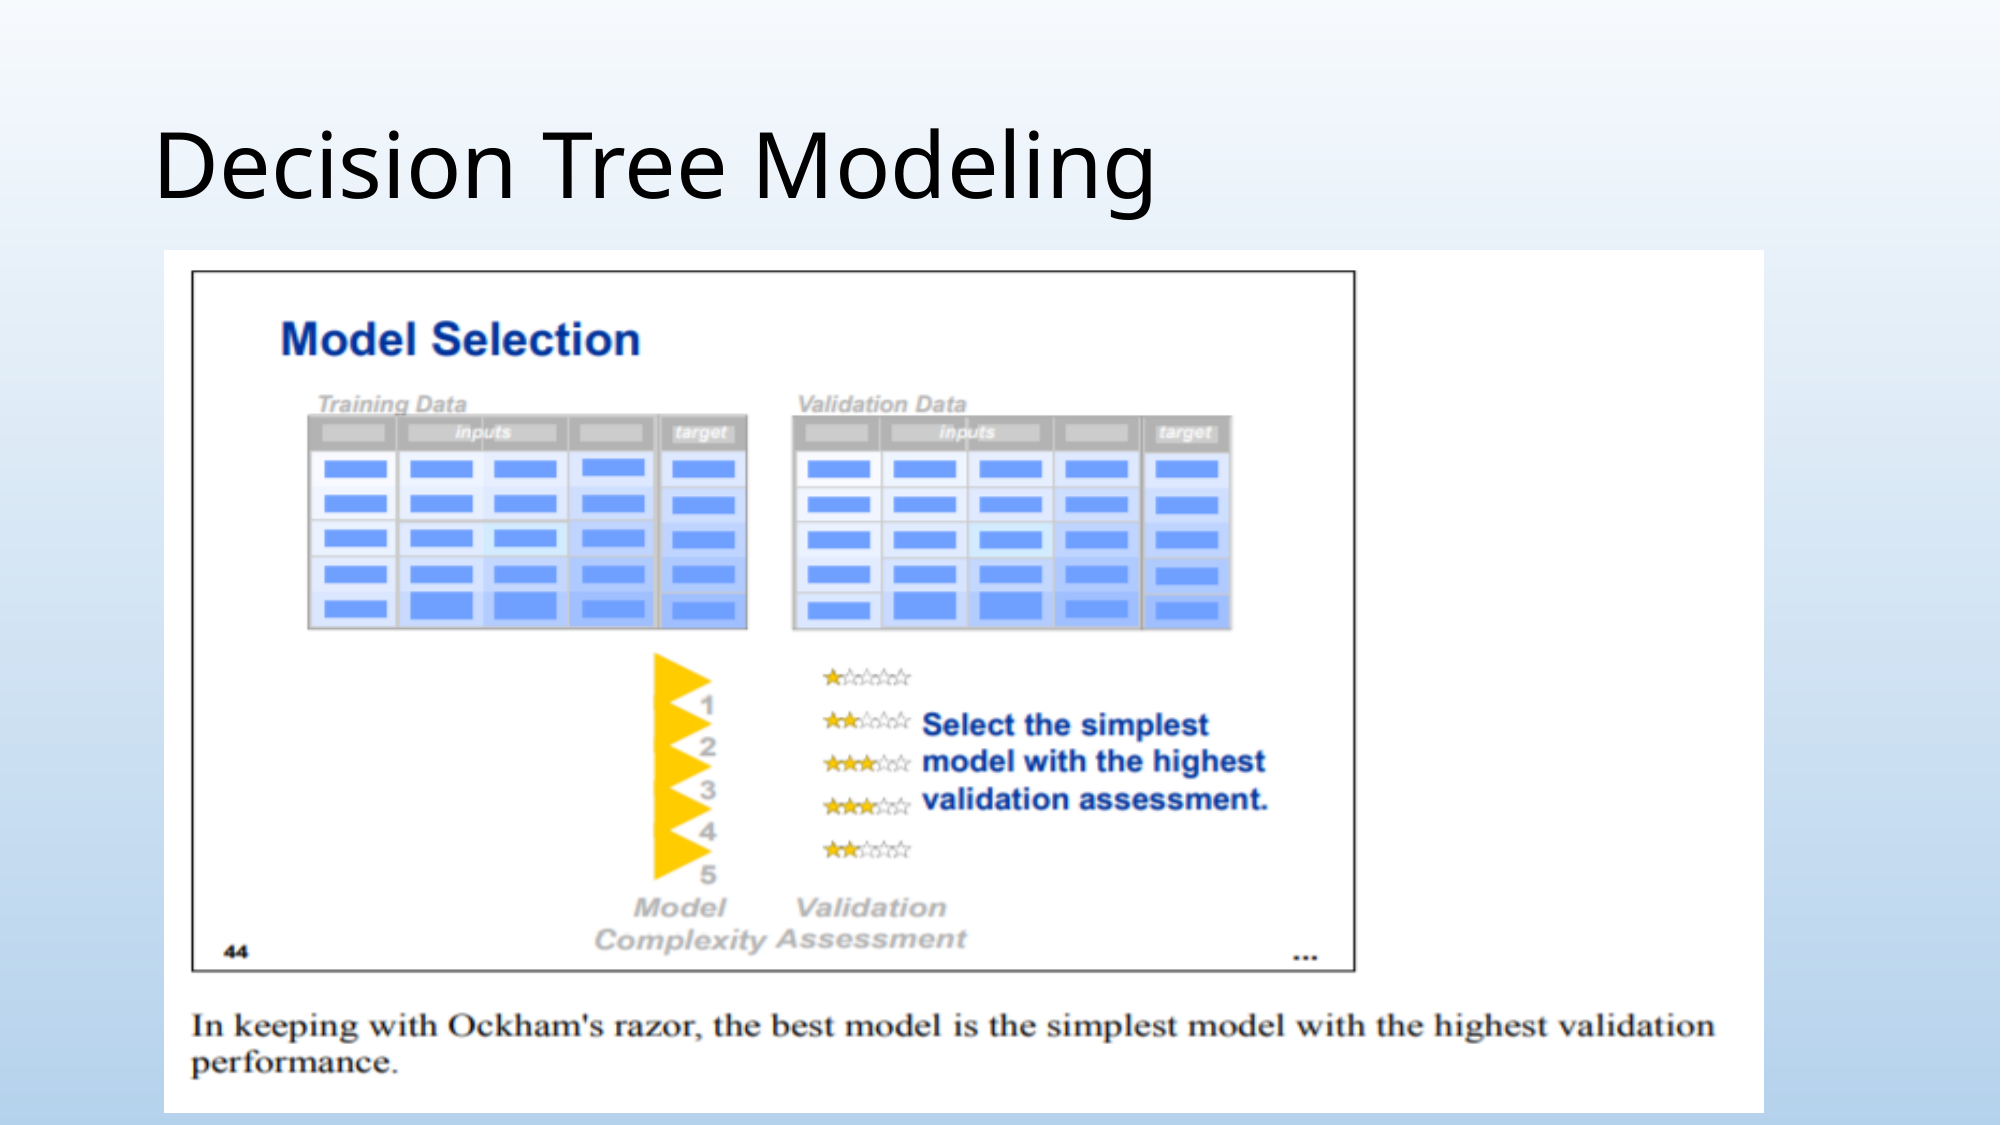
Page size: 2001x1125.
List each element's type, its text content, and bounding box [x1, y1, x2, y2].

title Decision Tree Modeling [137, 59, 1863, 278]
picture [164, 250, 1764, 1113]
